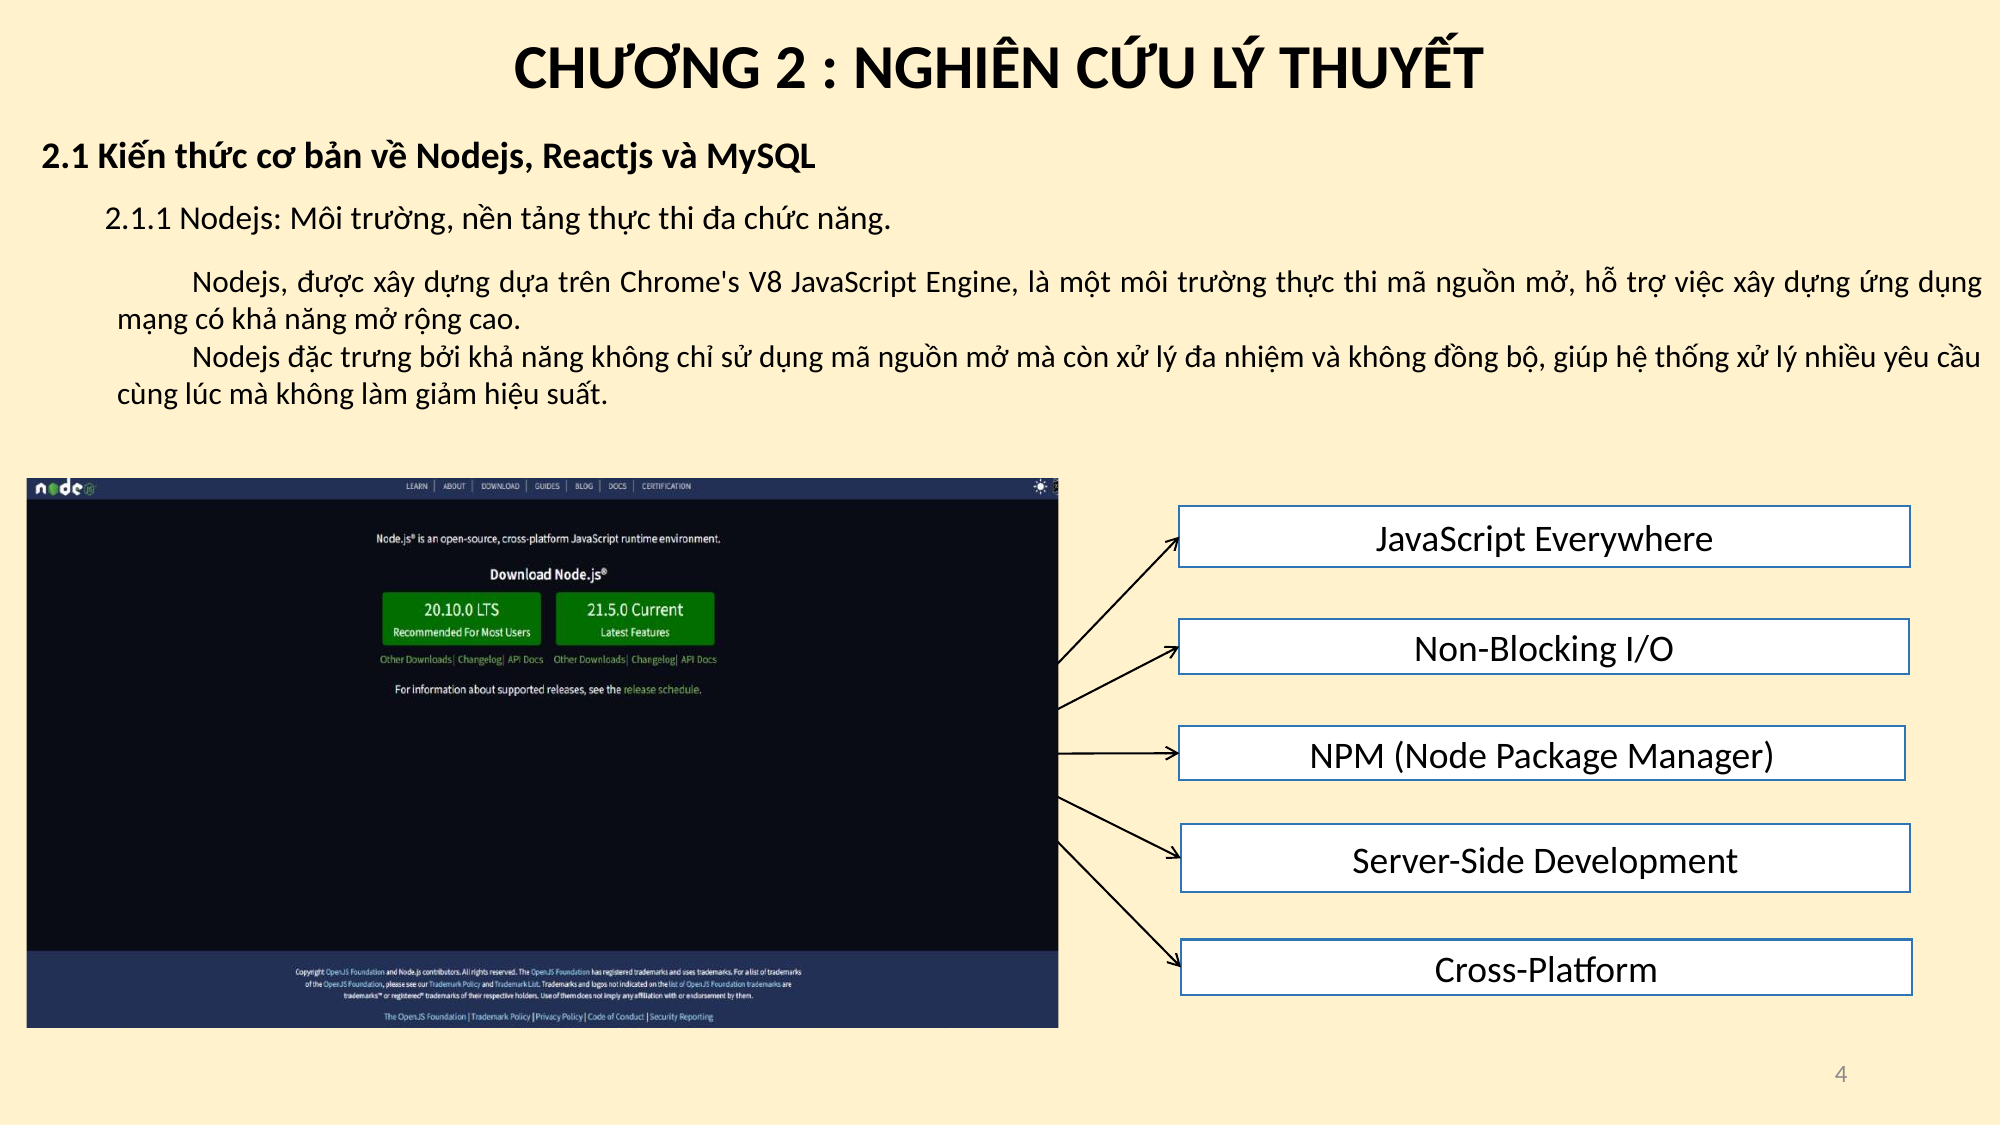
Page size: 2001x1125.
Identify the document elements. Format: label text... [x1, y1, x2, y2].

text_box Cross-Platform [1180, 938, 1913, 996]
text_box 2.1.1 Nodejs: Môi trường, nền tảng thực thi đa chức năng. [89, 188, 1015, 240]
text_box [1059, 536, 1180, 646]
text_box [1059, 646, 1180, 753]
text_box Server-Side Development [1181, 823, 1911, 893]
text_box NPM (Node Package Manager) [1180, 725, 1906, 781]
text_box CHƯƠNG 2 : NGHIÊN CỨU LÝ THUYẾT [416, 19, 1584, 109]
picture [26, 478, 1059, 1028]
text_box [1059, 753, 1181, 968]
text_box 2.1 Kiến thức cơ bản về Nodejs, Reactjs và MySQL [26, 123, 952, 175]
slide_number 4 [1412, 1042, 1863, 1103]
text_box JavaScript Everywhere [1178, 505, 1911, 568]
text_box Nodejs, được xây dựng dựa trên Chrome's V8 JavaScript Engine, là một môi trường thực thi mã nguồn mở, hỗ trợ việc xây dựng ứng dụng mạng có khả năng mở rộng cao. Nodejs đặc trưng bởi khả năng không chỉ sử dụng mã nguồn mở mà còn xử lý đa nhiệm và không đồng bộ, giúp hệ thống xử lý nhiều yêu cầu cùng lúc mà không làm giảm hiệu suất. [102, 253, 2000, 372]
text_box Non-Blocking I/O [1180, 618, 1910, 675]
